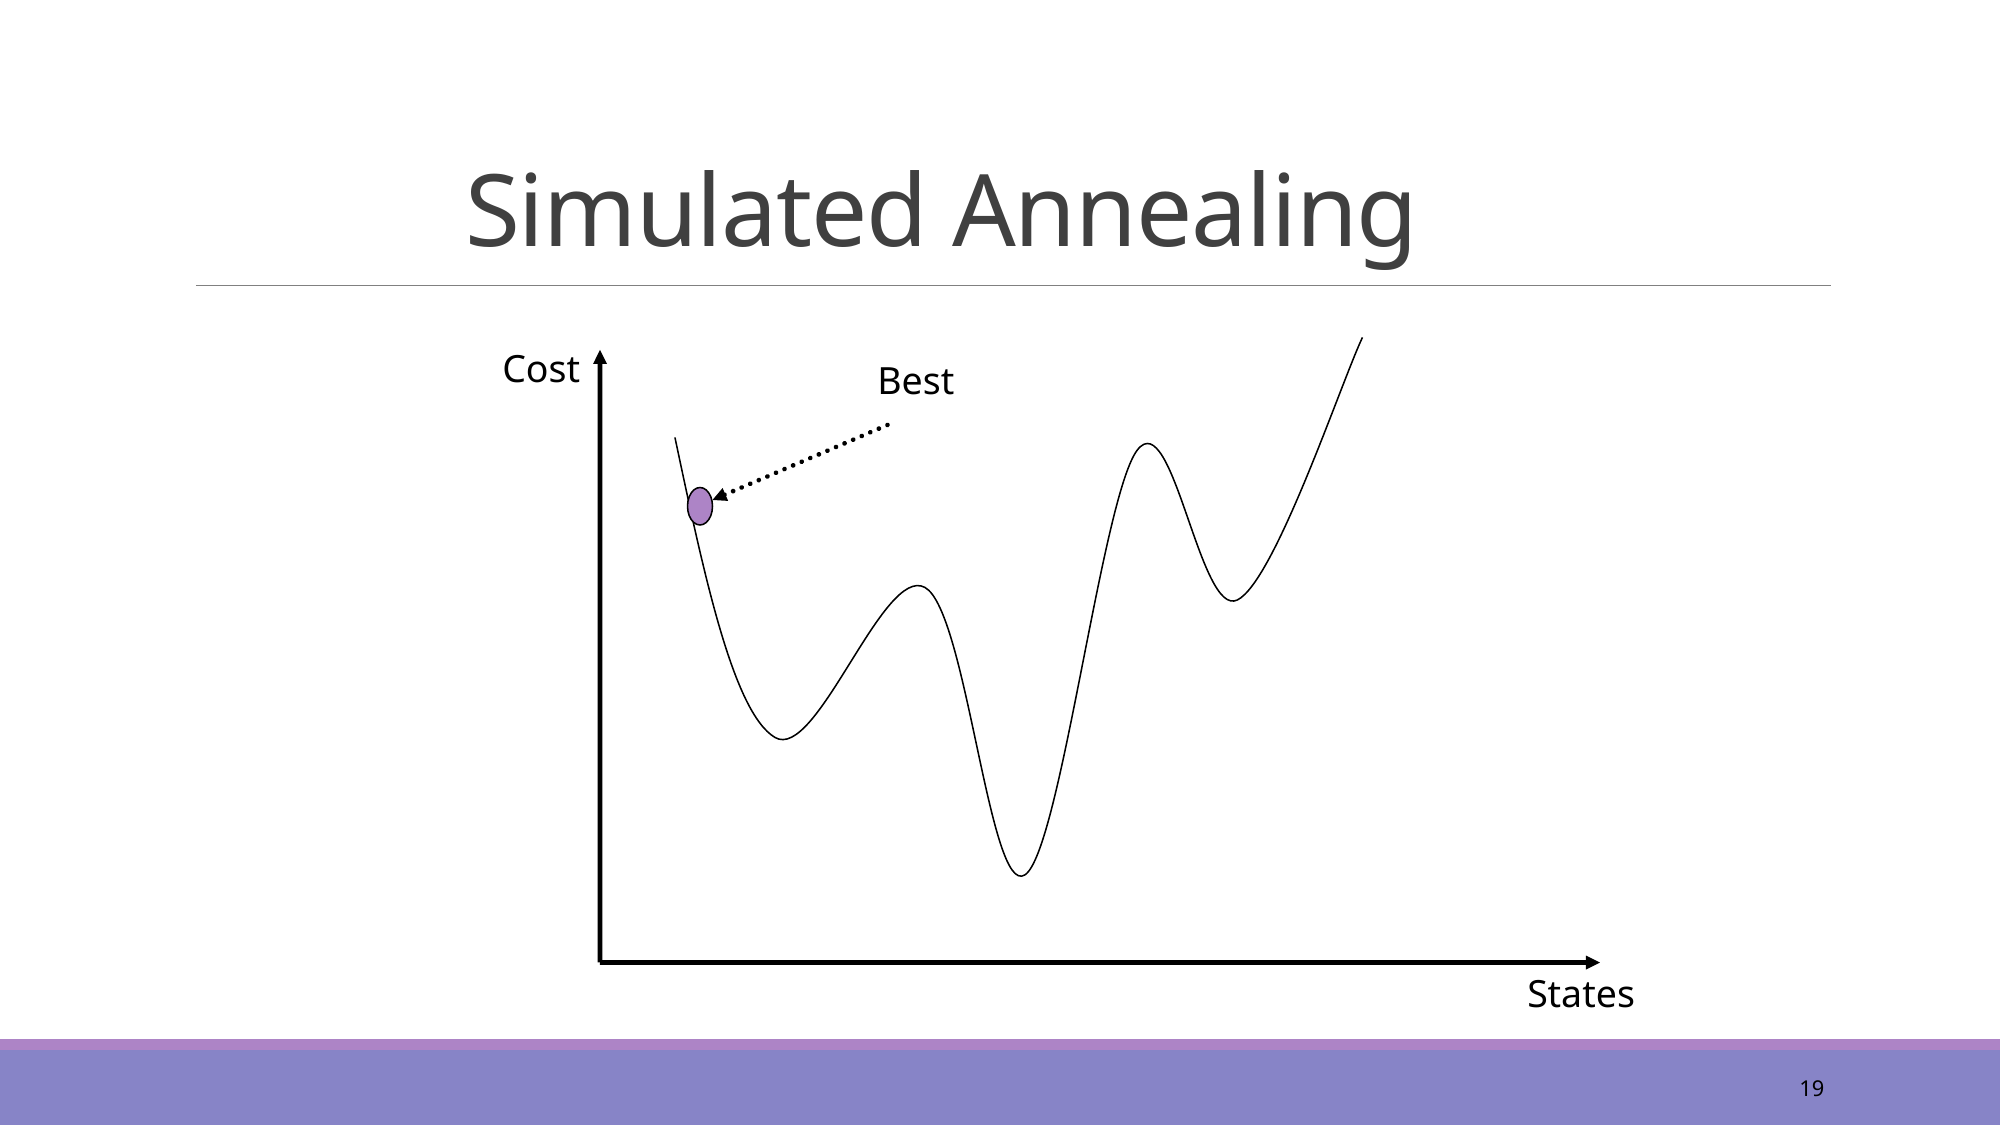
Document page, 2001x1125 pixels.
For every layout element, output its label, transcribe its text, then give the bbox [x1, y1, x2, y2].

text_box [712, 489, 727, 501]
text_box [687, 487, 713, 526]
text_box Best [862, 349, 988, 410]
title Simulated Annealing [450, 140, 1729, 275]
text_box Cost [487, 337, 650, 398]
slide_number 19 [1624, 1059, 1840, 1120]
text_box [674, 337, 1363, 877]
text_box States [1512, 962, 1688, 1023]
text_box [1587, 956, 1599, 962]
